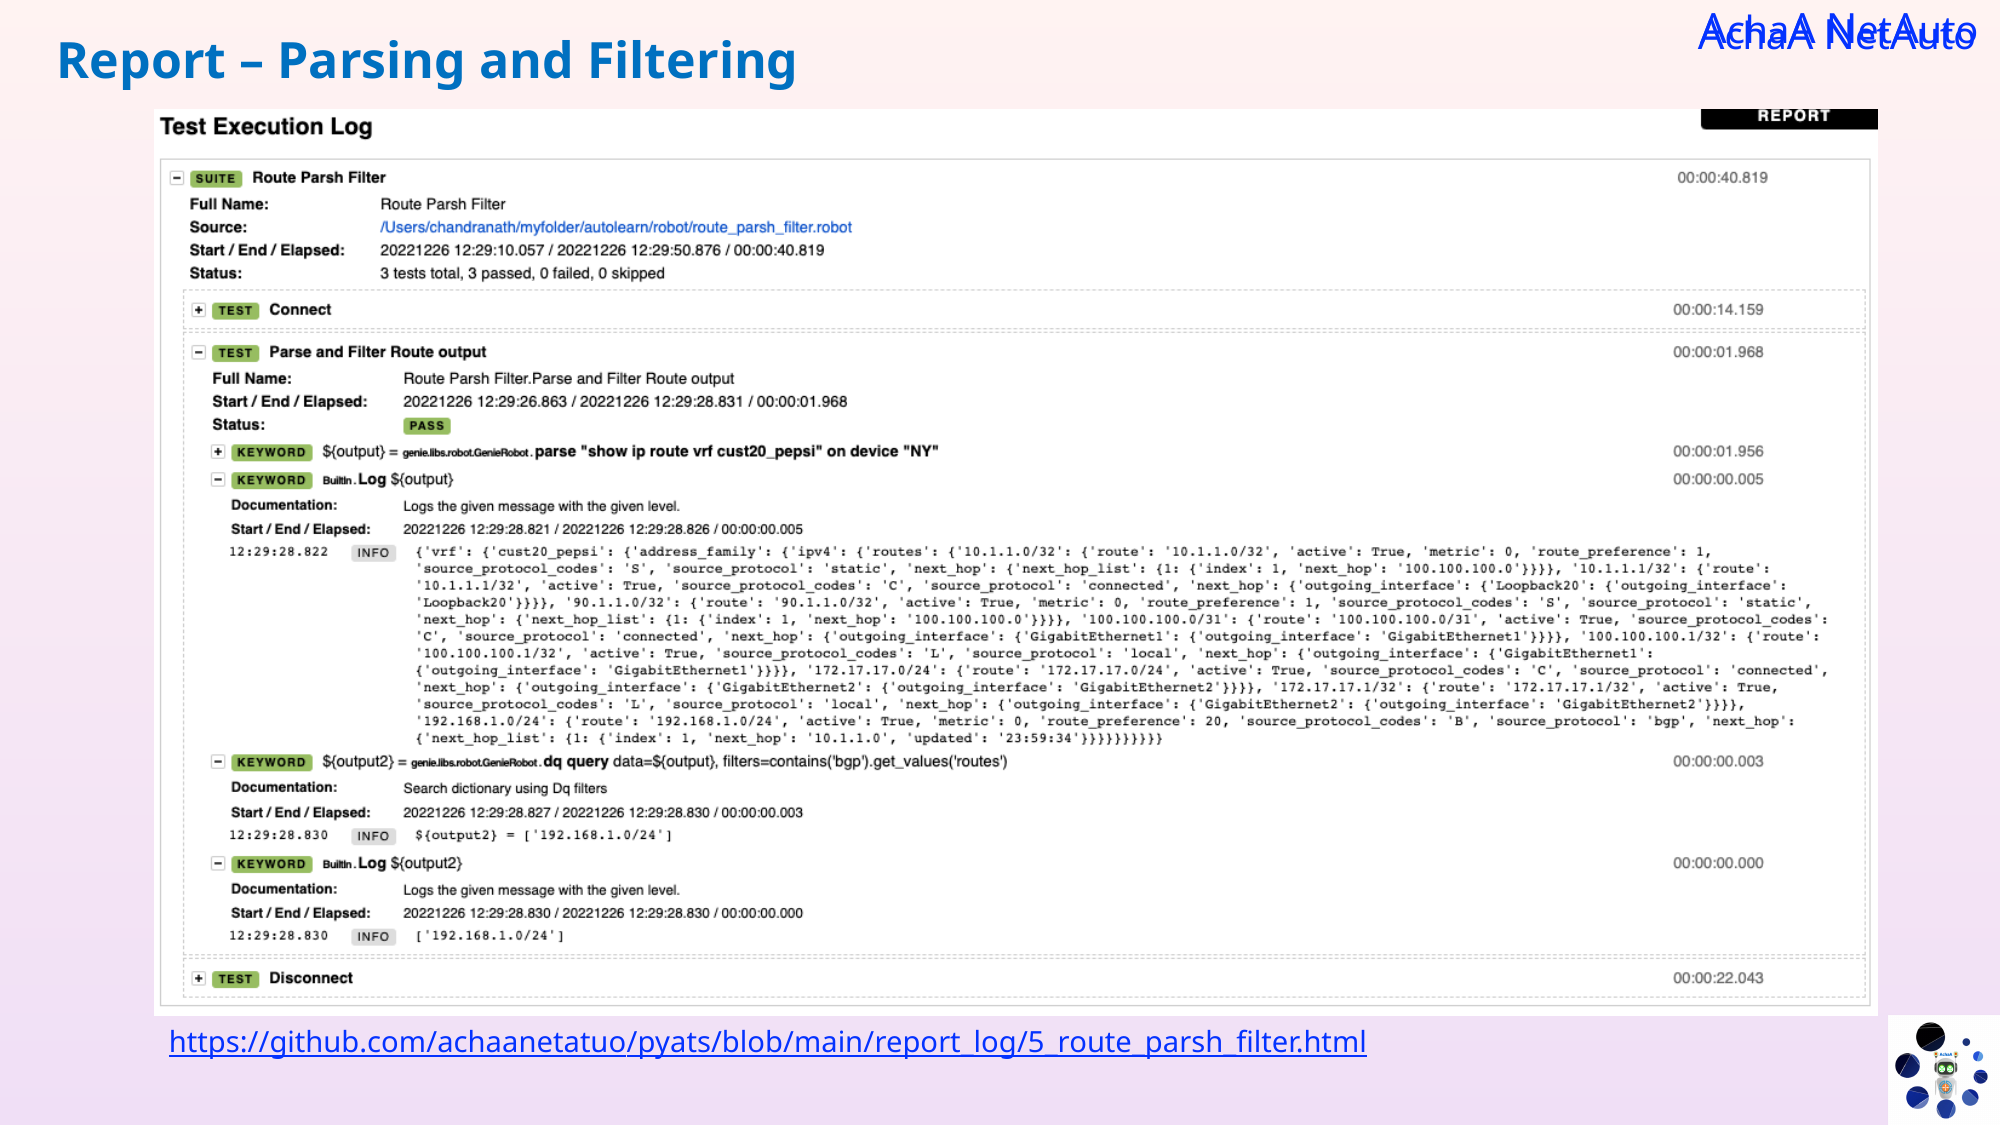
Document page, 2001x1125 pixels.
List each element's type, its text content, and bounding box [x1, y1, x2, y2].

text_box Report – Parsing and Filtering [42, 21, 1450, 96]
picture [1886, 1013, 2001, 1125]
picture [153, 108, 1879, 1017]
text_box https://github.com/achaanetatuo/pyats/blob/main/report_log/5_route_parsh_filter.html [154, 1017, 1846, 1071]
